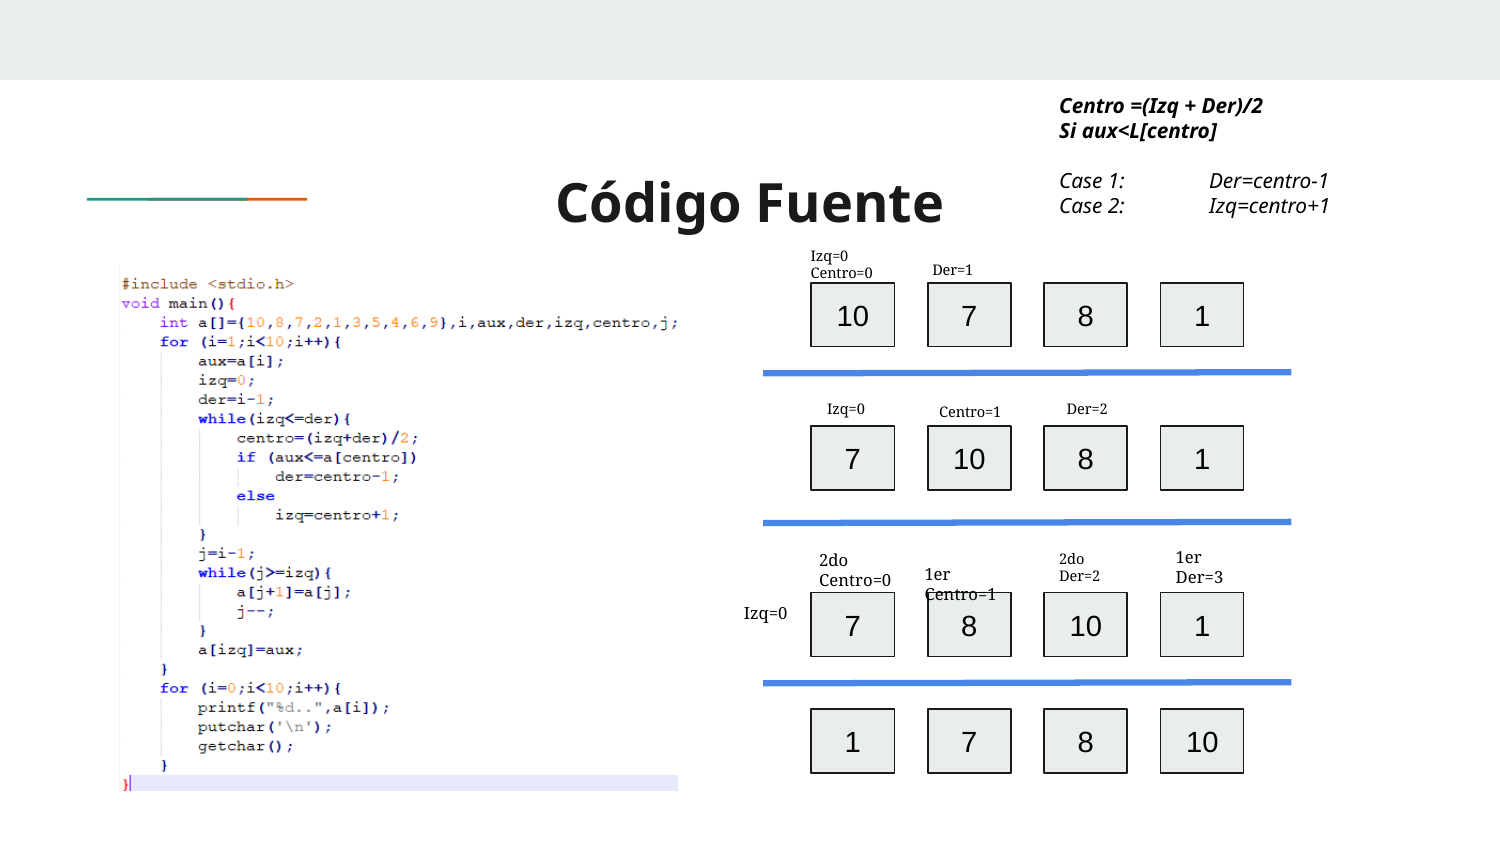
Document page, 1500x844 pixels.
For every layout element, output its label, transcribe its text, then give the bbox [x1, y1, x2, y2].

text_box Izq=0 [729, 591, 813, 614]
text_box 10 [1160, 709, 1244, 773]
text_box 8 [927, 592, 1011, 657]
text_box 1er Centro=1 [909, 548, 1038, 583]
text_box 8 [1044, 282, 1128, 347]
text_box 7 [811, 426, 895, 490]
text_box 1 [1160, 426, 1244, 490]
text_box 10 [1044, 592, 1128, 657]
text_box 2do Centro=0 [804, 535, 932, 569]
text_box Der=1 [917, 245, 1030, 279]
picture [119, 265, 678, 791]
text_box 8 [1044, 426, 1128, 490]
text_box Der=2 [1051, 388, 1135, 412]
text_box 7 [927, 282, 1011, 347]
text_box 10 [811, 282, 895, 347]
text_box Izq=0 [812, 388, 896, 412]
text_box Izq=0 Centro=0 [795, 231, 968, 278]
text_box 1 [1160, 592, 1244, 657]
text_box 1 [811, 709, 895, 773]
text_box Centro=1 [924, 388, 1023, 422]
title Código Fuente [119, 153, 1381, 242]
text_box 2do Der=2 [1044, 534, 1128, 581]
text_box 1er Der=3 [1160, 532, 1244, 578]
text_box 8 [1044, 709, 1128, 773]
text_box 10 [927, 426, 1011, 490]
text_box 7 [927, 709, 1011, 773]
text_box 7 [811, 592, 895, 657]
text_box Centro =(Izq + Der)/2 Si aux<L[centro] Case 1: Der=centro-1 Case 2: Izq=centro+1 [1044, 77, 1350, 234]
text_box 1 [1160, 282, 1244, 347]
